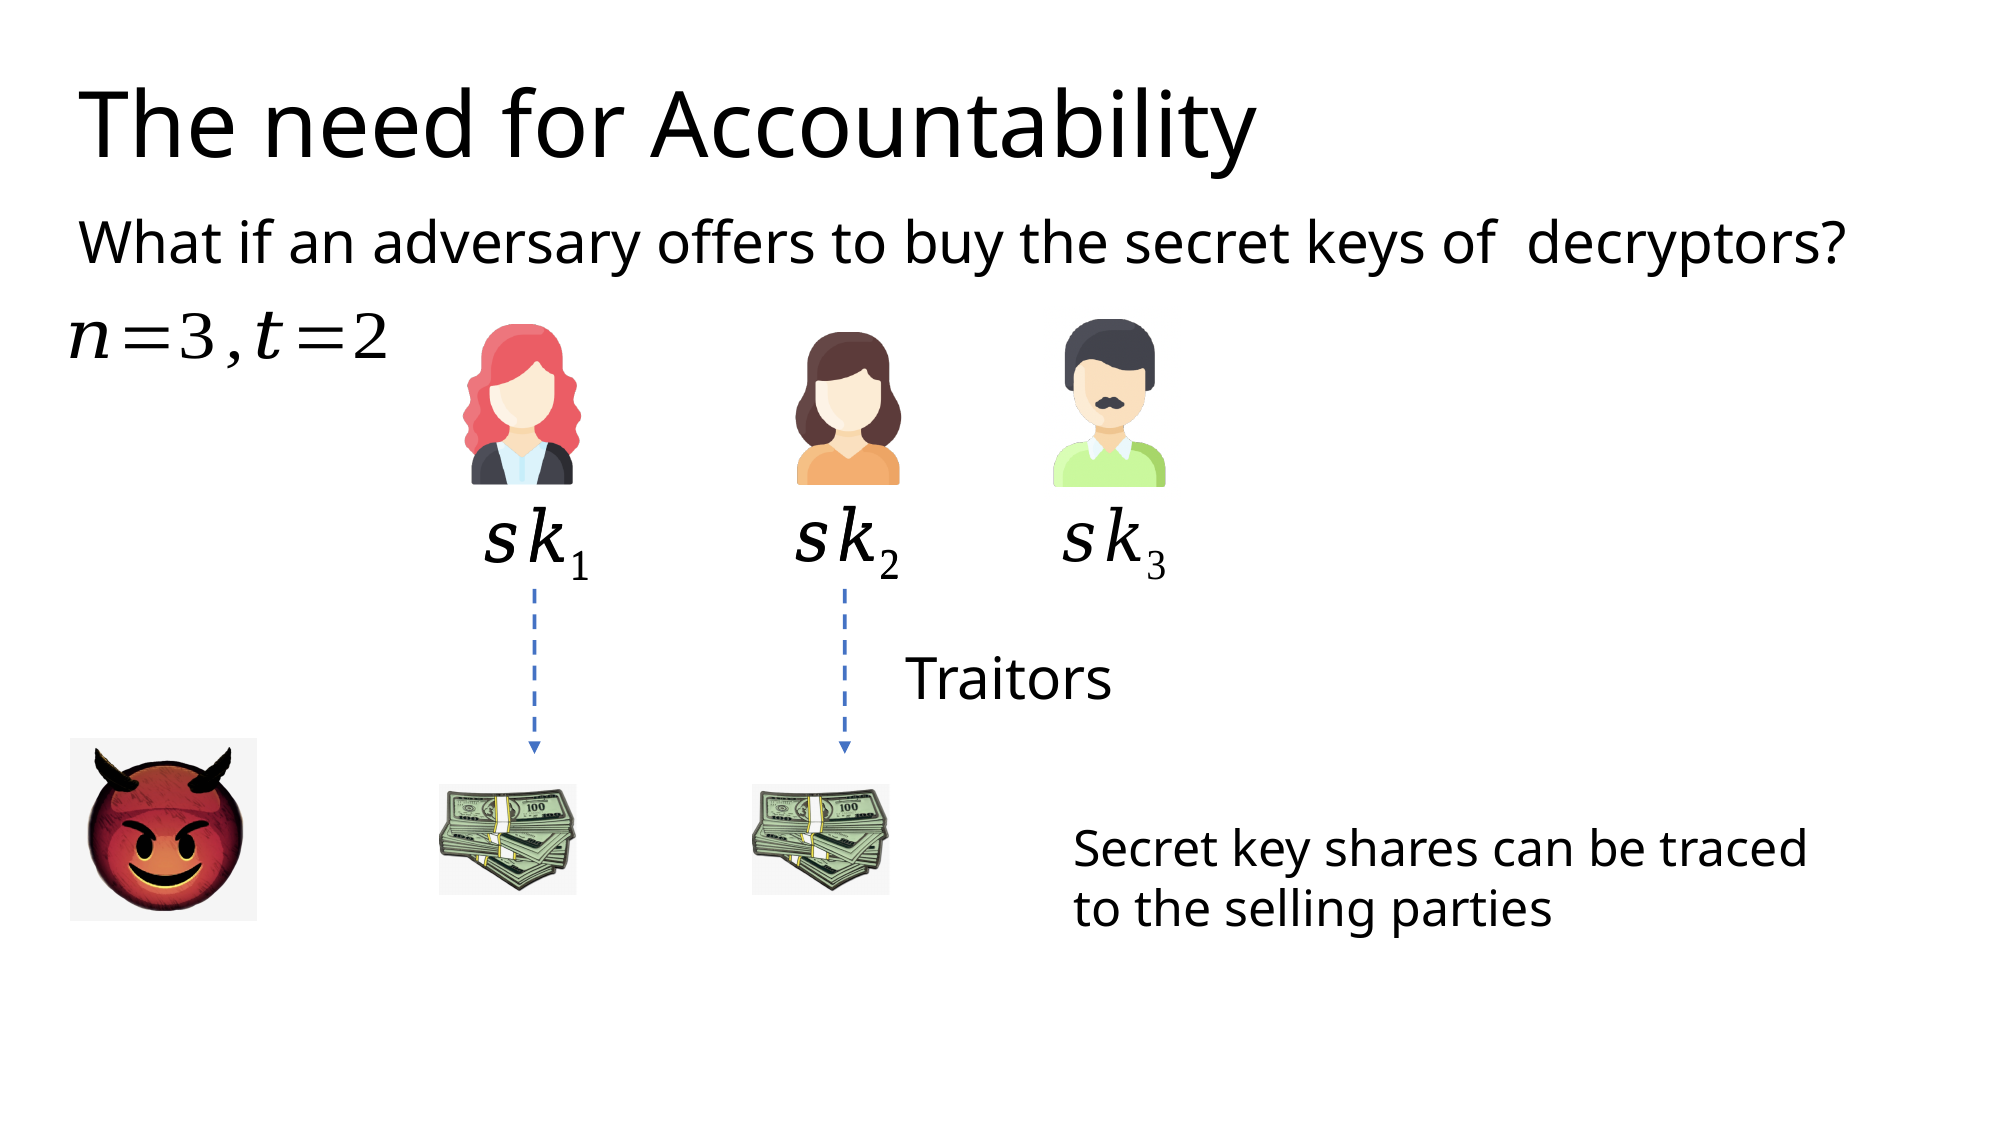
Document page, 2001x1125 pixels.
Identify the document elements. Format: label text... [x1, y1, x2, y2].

picture [455, 310, 593, 500]
picture [439, 784, 578, 896]
picture [752, 784, 891, 896]
text_box Secret key shares can be traced to the selling parties [1058, 808, 1871, 944]
picture [1043, 306, 1181, 500]
title The need for Accountability [63, 19, 1789, 237]
picture [776, 319, 914, 500]
picture [70, 738, 257, 921]
